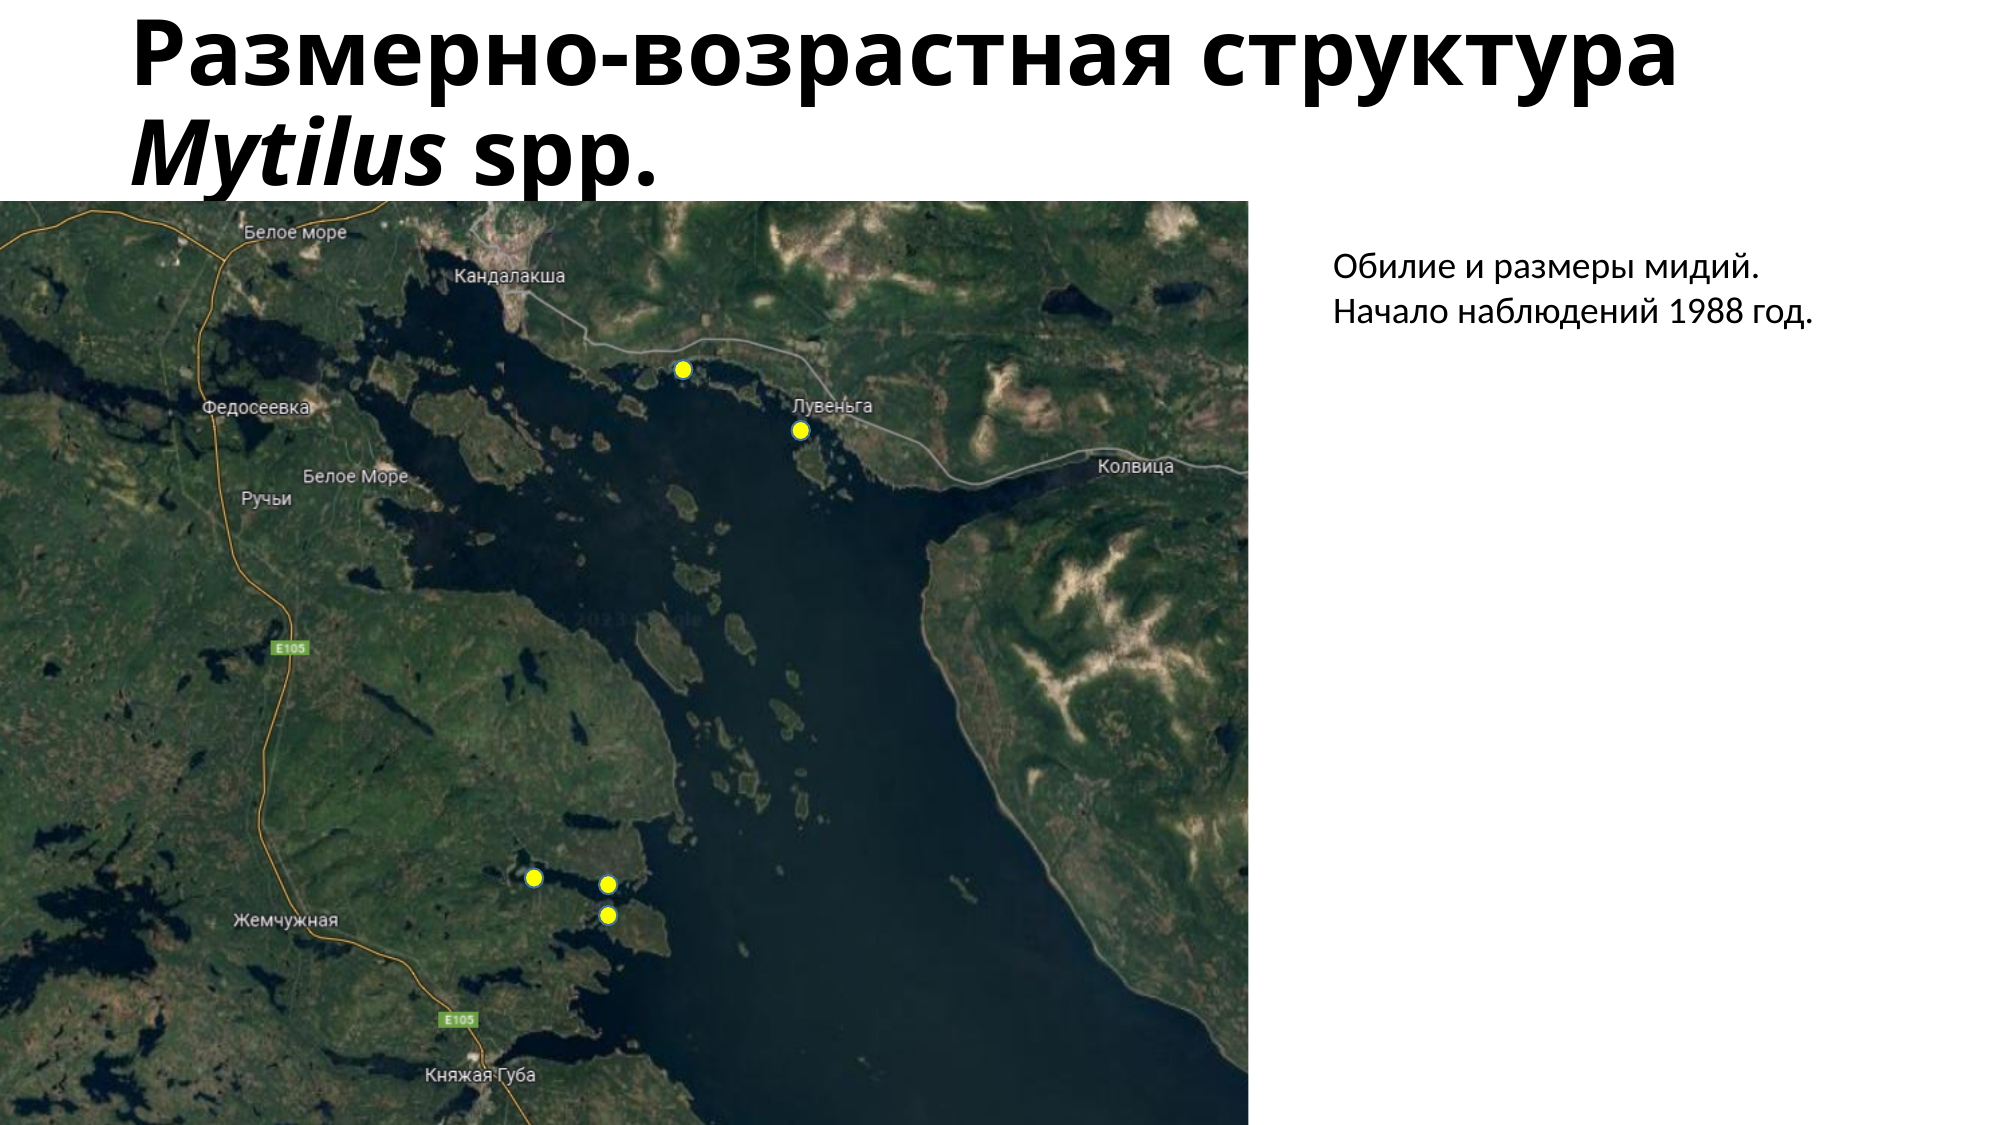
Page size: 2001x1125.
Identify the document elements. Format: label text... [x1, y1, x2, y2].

text_box Обилие и размеры мидий. Начало наблюдений 1988 год. [1318, 233, 1964, 339]
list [0, 201, 1249, 1125]
title Размерно-возрастная структура Mytilus spp. [114, 0, 1840, 215]
